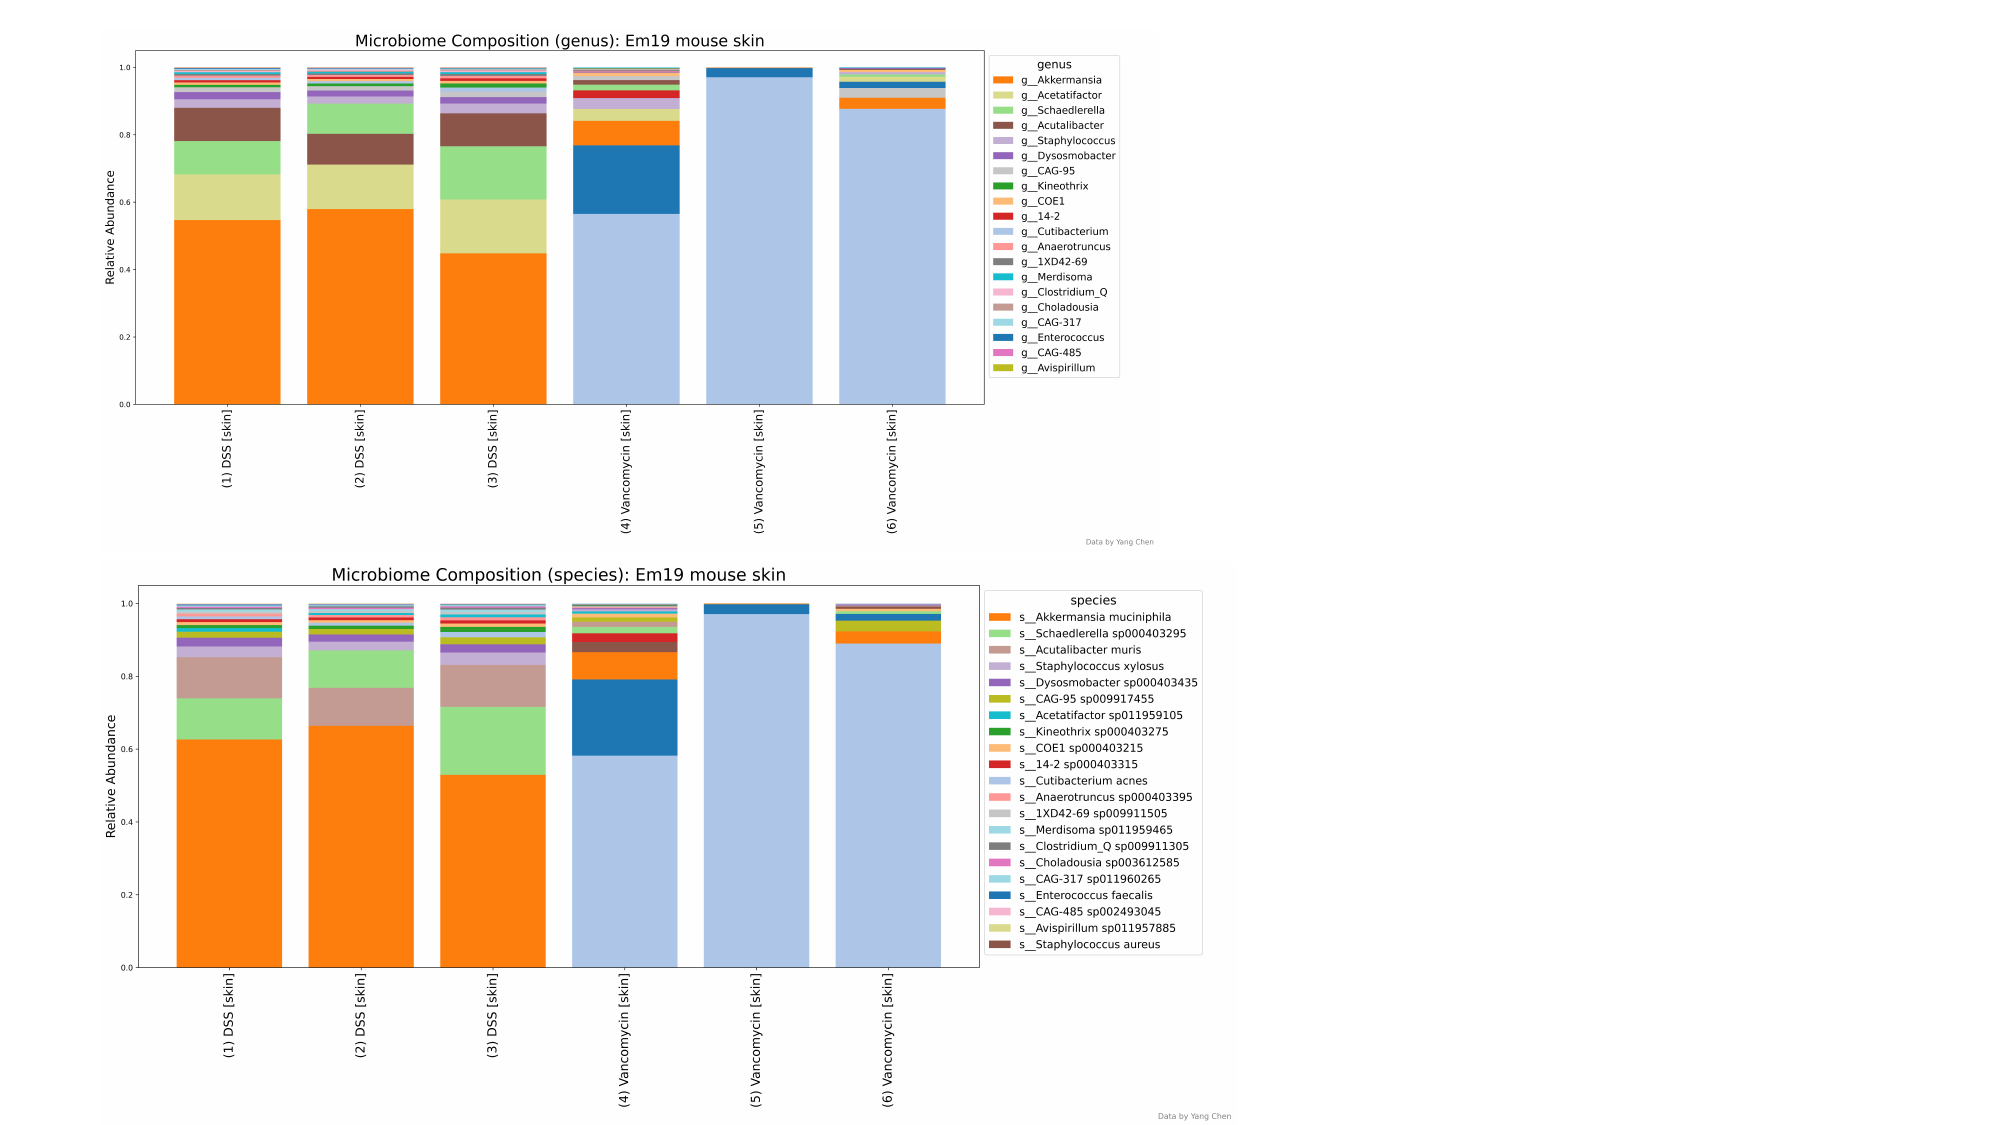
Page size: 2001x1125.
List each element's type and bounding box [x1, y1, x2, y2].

picture [99, 561, 1237, 1125]
picture [99, 29, 1159, 552]
